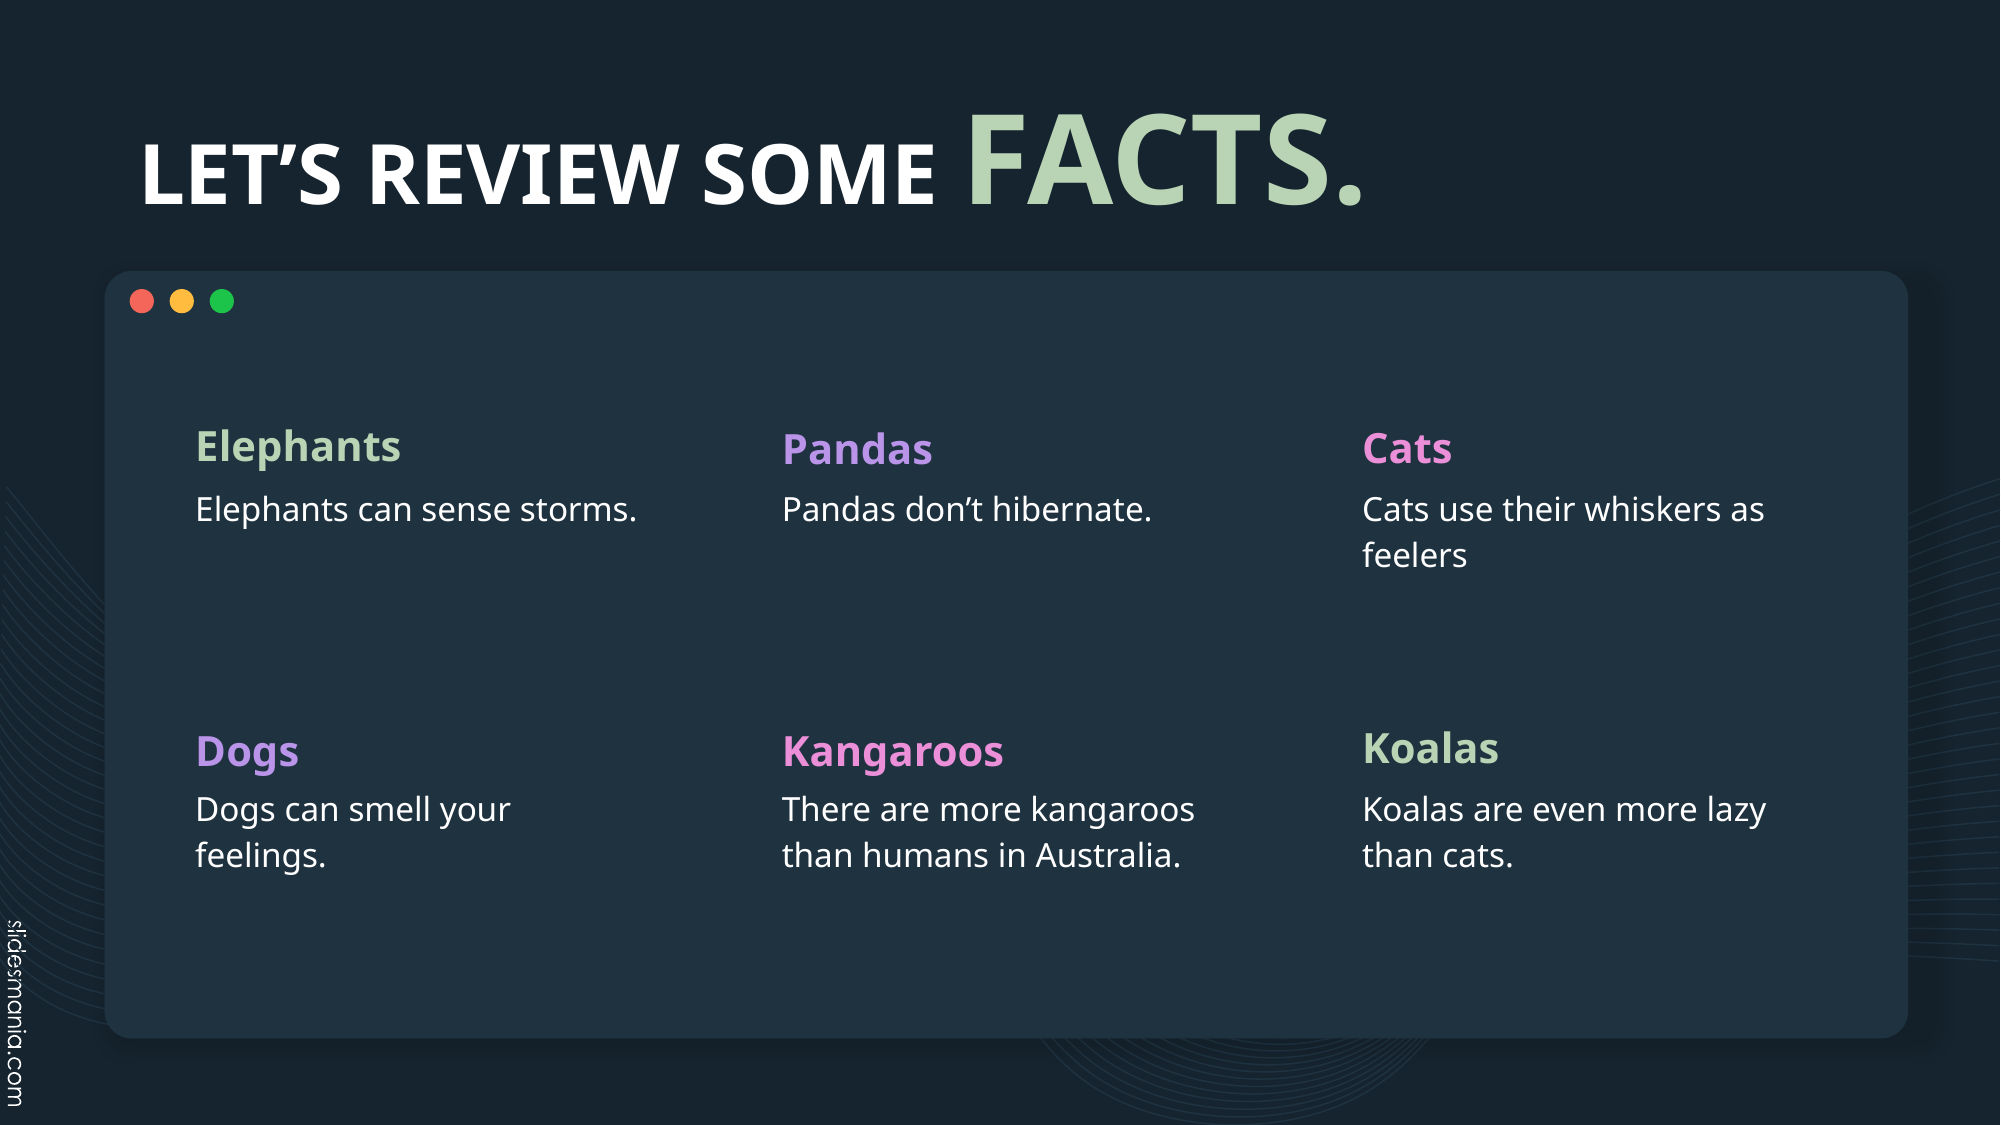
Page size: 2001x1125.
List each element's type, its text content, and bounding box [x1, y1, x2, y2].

subtitle Kangaroos [761, 697, 1257, 762]
title LET’S REVIEW SOME FACTS. [118, 59, 1909, 186]
subtitle Elephants [175, 392, 671, 462]
list Pandas don’t hibernate. [761, 462, 1257, 600]
list Dogs can smell your feelings. [175, 762, 671, 900]
subtitle Pandas [761, 395, 1257, 462]
subtitle Dogs [175, 697, 671, 762]
list Koalas are even more lazy than cats. [1342, 794, 1838, 900]
list Elephants can sense storms. [175, 462, 671, 600]
list There are more kangaroos than humans in Australia. [761, 762, 1257, 900]
subtitle Koalas [1342, 693, 1838, 794]
subtitle Cats [1342, 393, 1838, 462]
list Cats use their whiskers as feelers [1342, 462, 1838, 600]
